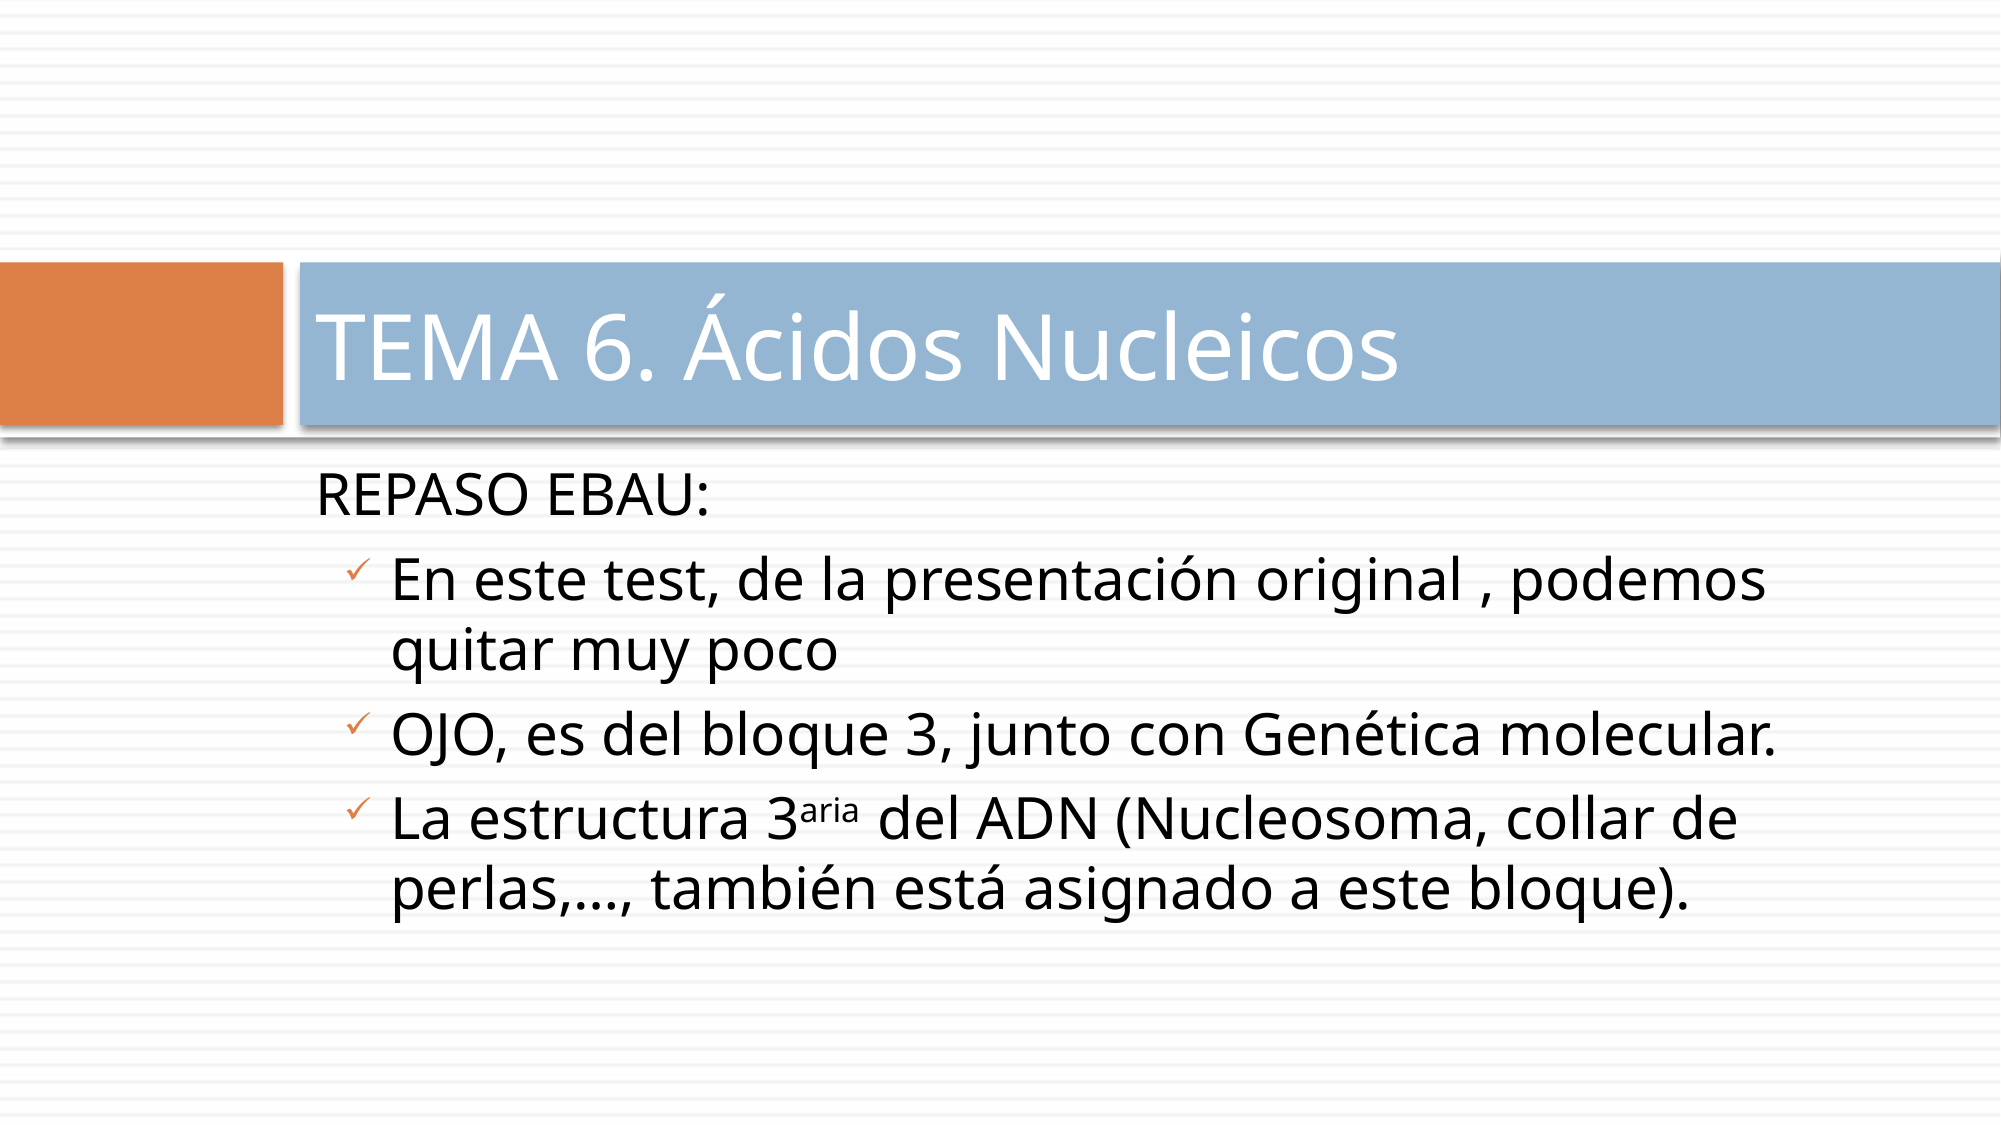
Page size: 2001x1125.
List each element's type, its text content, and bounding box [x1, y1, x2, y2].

list REPASO EBAU: En este test, de la presentación original , podemos quitar muy poco OJO, es del bloque 3, junto con Genética molecular. La estructura 3aria del ADN (Nucleosoma, collar de perlas,…, también está asignado a este bloque). [299, 449, 1859, 1039]
title TEMA 6. Ácidos Nucleicos [299, 262, 1967, 426]
